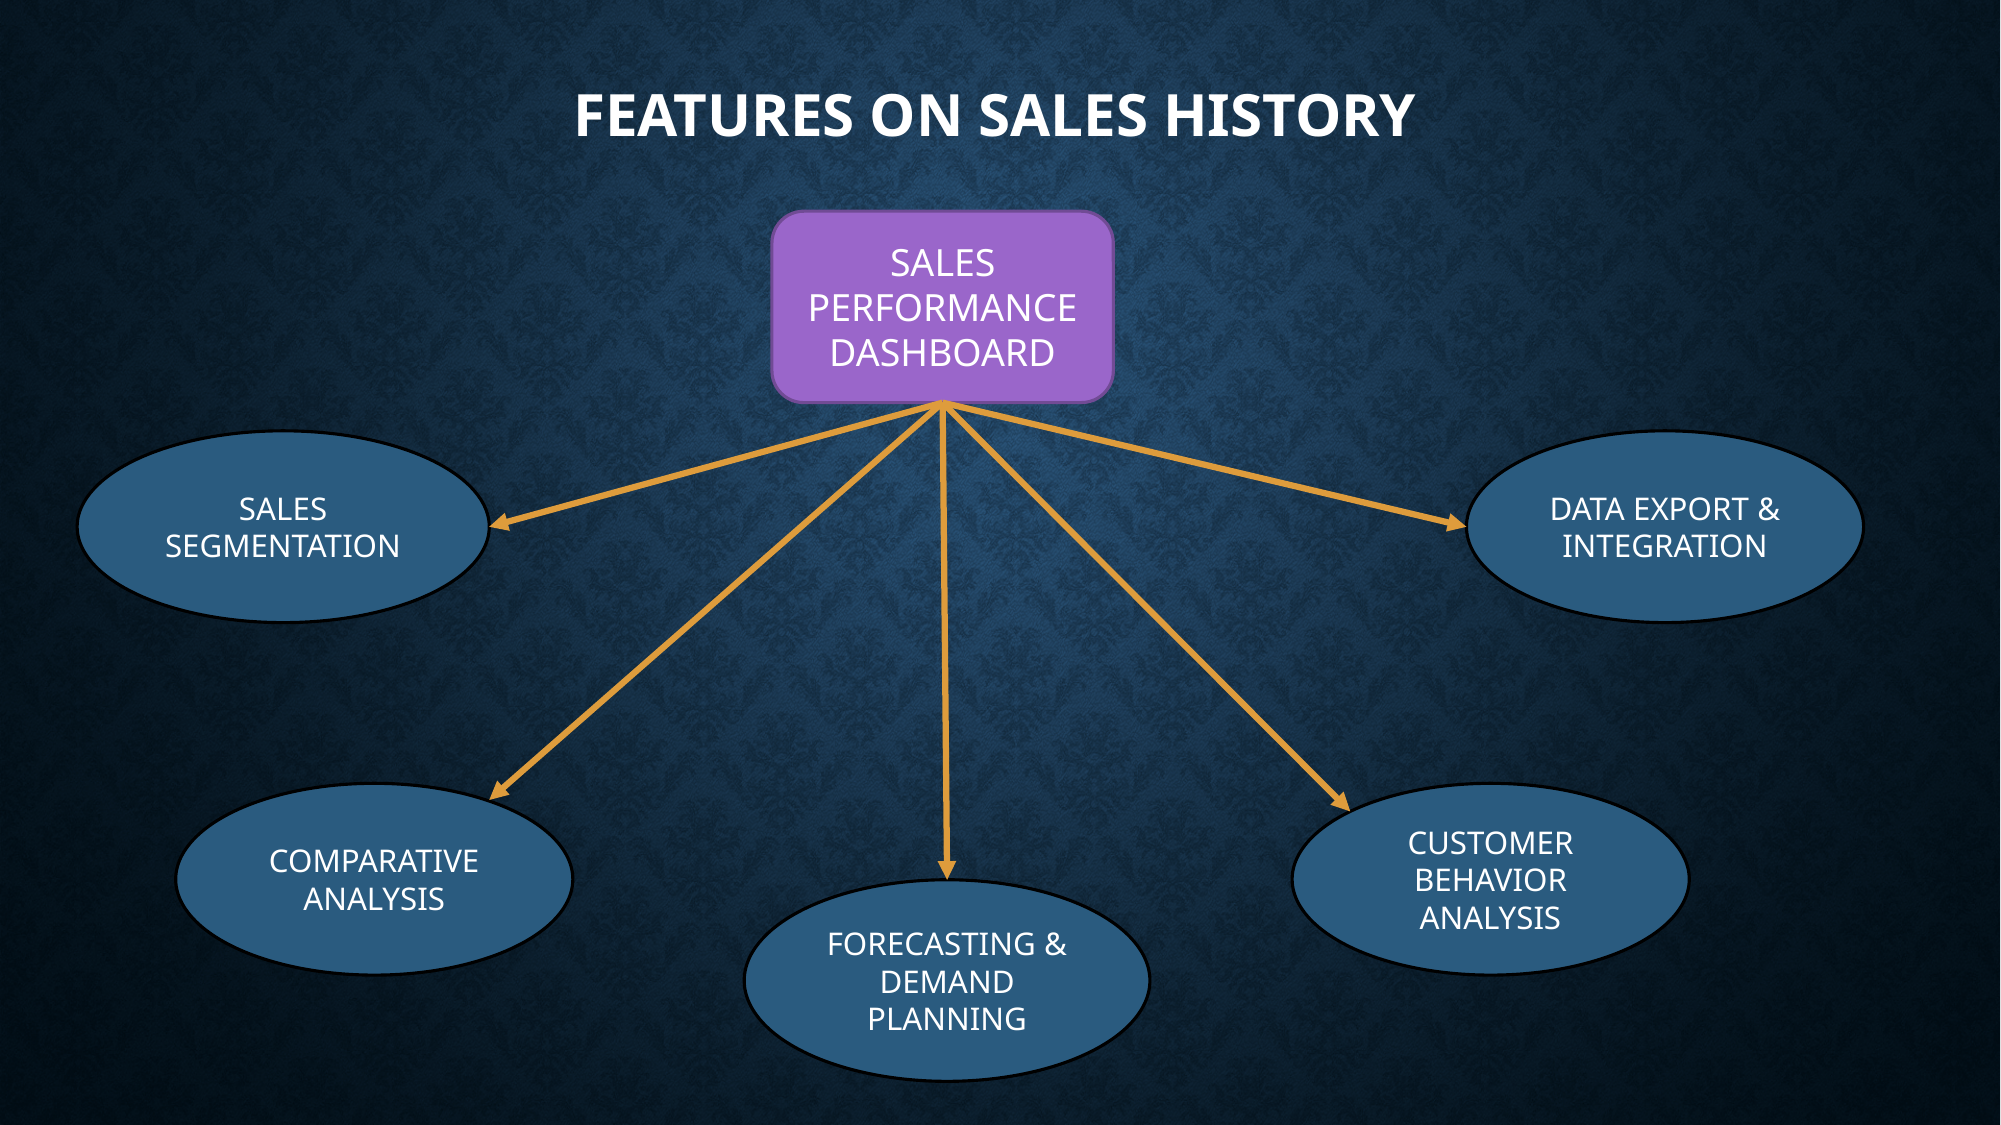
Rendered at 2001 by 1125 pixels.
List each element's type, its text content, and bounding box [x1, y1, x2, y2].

text_box FORECASTING & DEMAND PLANNING [742, 878, 1152, 1083]
text_box COMPARATIVE ANALYSIS [174, 781, 575, 977]
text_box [488, 402, 939, 801]
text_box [1351, 402, 1467, 528]
text_box SALES SEGMENTATION [75, 429, 481, 625]
title Features on sales history [519, 61, 1470, 175]
text_box CUSTOMER BEHAVIOR ANALYSIS [1290, 781, 1691, 977]
text_box DATA EXPORT & INTEGRATION [1466, 429, 1866, 625]
text_box SALES PERFORMANCE DASHBOARD [770, 209, 1115, 401]
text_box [942, 402, 1351, 812]
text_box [942, 825, 948, 881]
